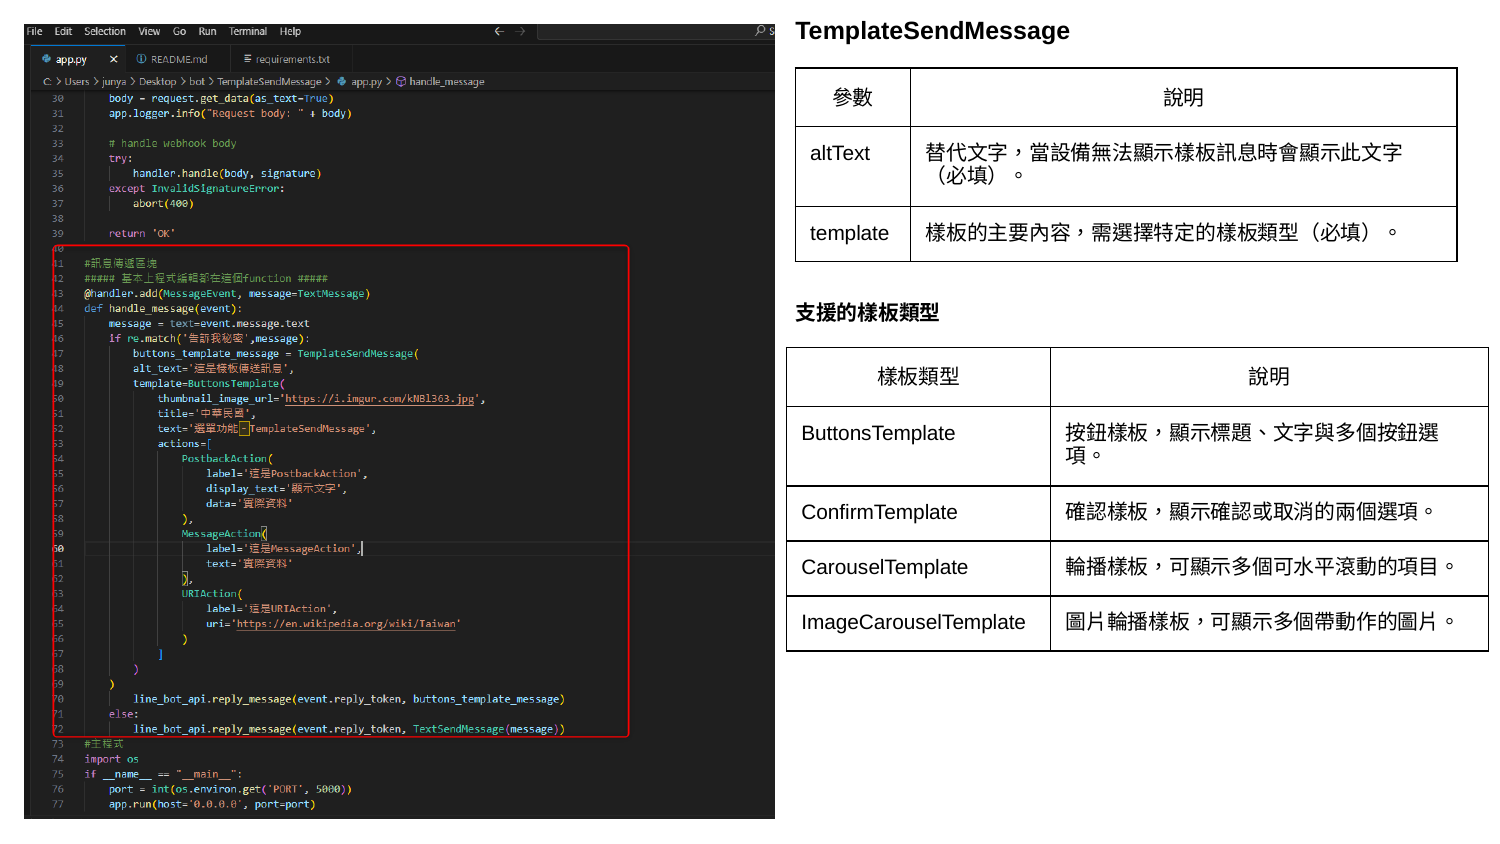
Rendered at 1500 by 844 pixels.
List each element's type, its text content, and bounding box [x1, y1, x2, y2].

table_cell 樣板的主要內容，需選擇特定的樣板類型（必填）。 [911, 207, 1456, 261]
table_cell 輪播樣板，可顯示多個可水平滾動的項目。 [1051, 542, 1488, 595]
table_cell template [796, 207, 910, 261]
table_header 樣板類型 [787, 348, 1050, 406]
table_cell ConfirmTemplate [787, 487, 1050, 540]
table_header 說明 [1051, 348, 1488, 406]
table_cell ImageCarouselTemplate [787, 597, 1050, 650]
text_box 支援的樣板類型 [780, 286, 1273, 337]
table_cell 確認樣板，顯示確認或取消的兩個選項。 [1051, 487, 1488, 540]
table_header 說明 [911, 69, 1456, 126]
table_cell 圖片輪播樣板，可顯示多個帶動作的圖片。 [1051, 597, 1488, 650]
table_cell altText [796, 127, 910, 206]
table_cell 替代文字，當設備無法顯示樣板訊息時會顯示此文字（必填）。 [911, 127, 1456, 206]
table_cell 按鈕樣板，顯示標題、文字與多個按鈕選項。 [1051, 407, 1488, 485]
table_cell ButtonsTemplate [787, 407, 1050, 485]
table_cell CarouselTemplate [787, 542, 1050, 595]
table_header 參數 [796, 69, 910, 126]
picture [24, 24, 775, 819]
text_box TemplateSendMessage [780, 0, 1273, 60]
